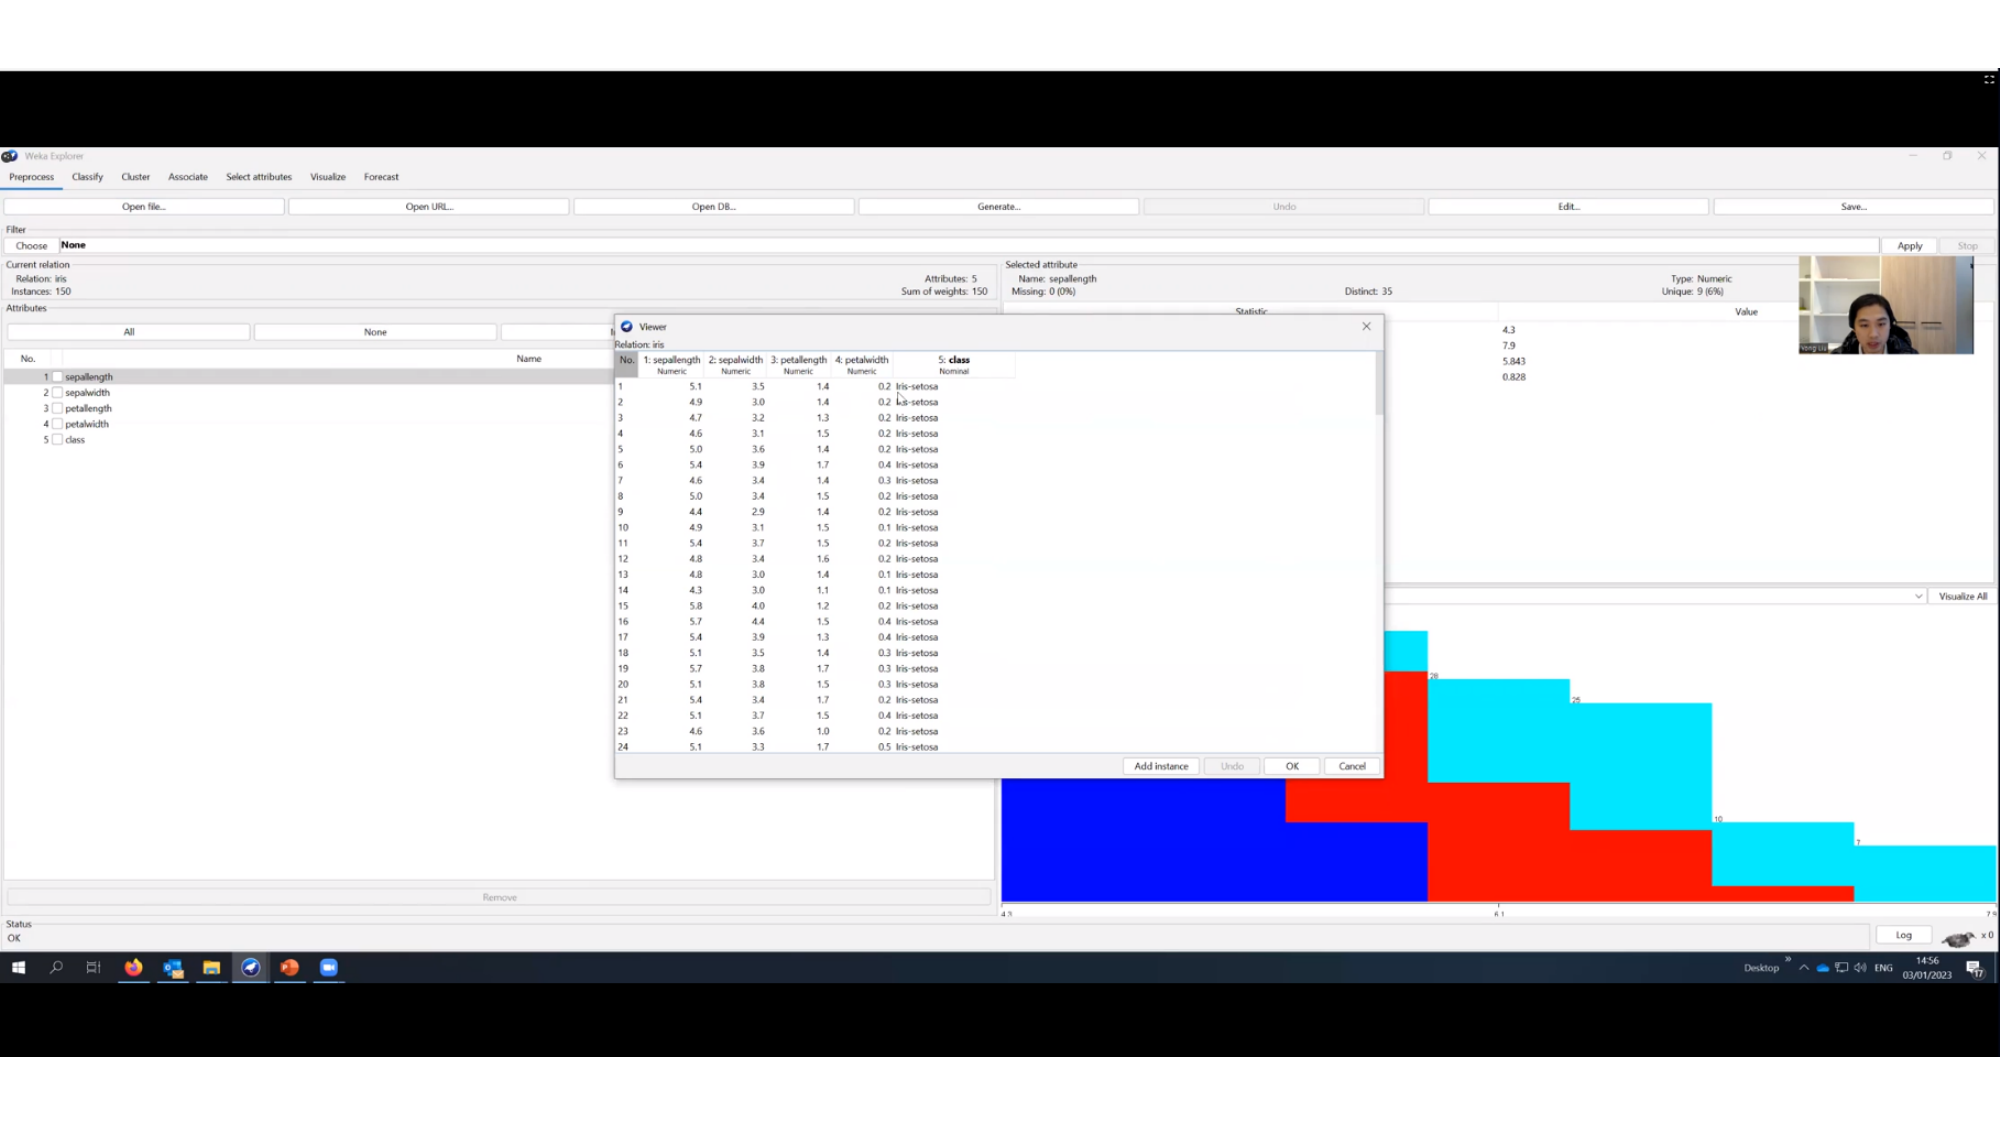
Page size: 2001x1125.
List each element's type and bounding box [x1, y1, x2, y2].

picture [0, 67, 2000, 1058]
